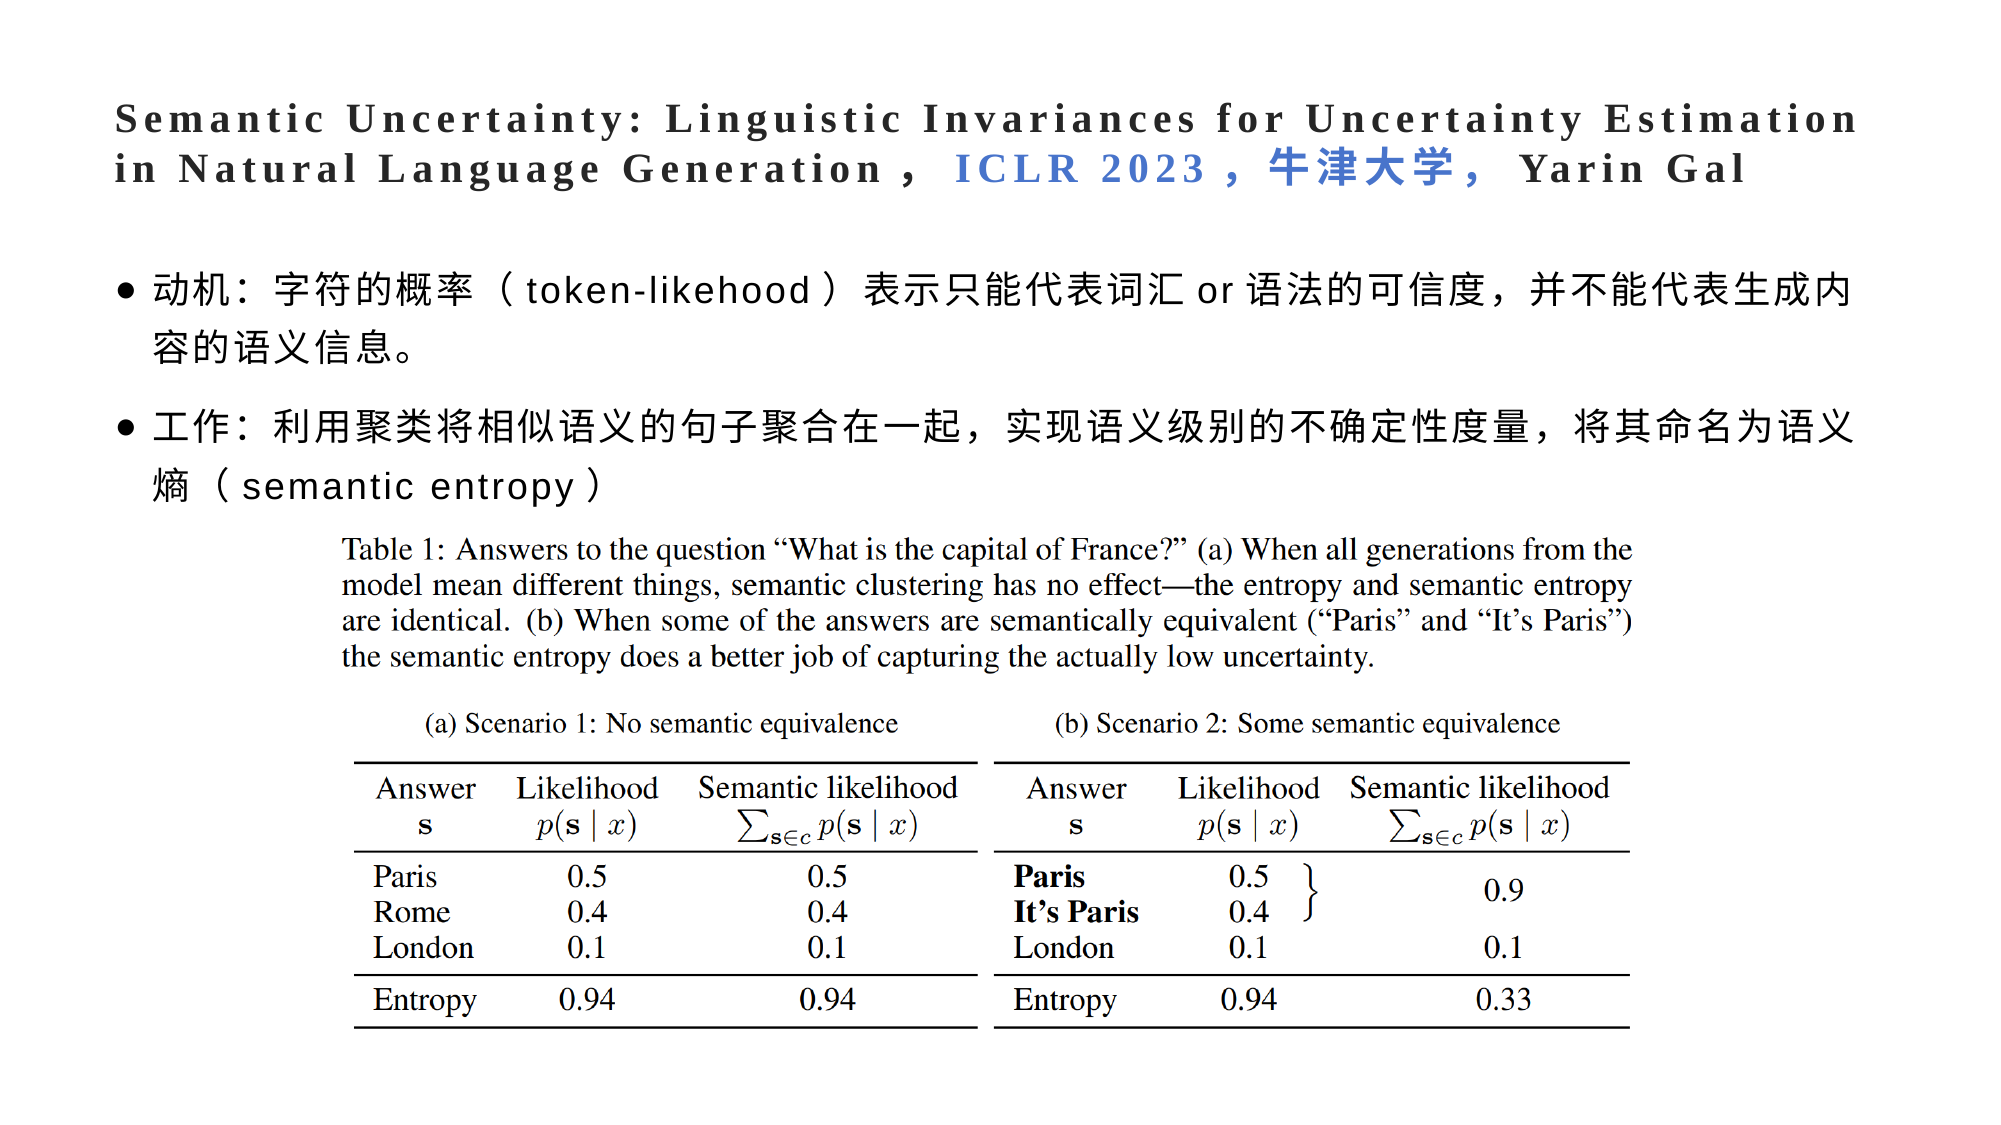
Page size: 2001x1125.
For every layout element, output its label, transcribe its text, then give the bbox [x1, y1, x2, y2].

list 动机：字符的概率（token-likehood）表示只能代表词汇or语法的可信度，并不能代表生成内容的语义信息。 工作：利用聚类将相似语义的句子聚合在一起，实现语义级别的不确定性度量，将其命名为语义熵（semantic entropy） [99, 244, 1900, 1026]
title Semantic Uncertainty: Linguistic Invariances for Uncertainty Estimation in Natural Language Generation，ICLR 2023，牛津大学，Yarin Gal [99, 65, 1900, 216]
picture [318, 522, 1669, 1041]
